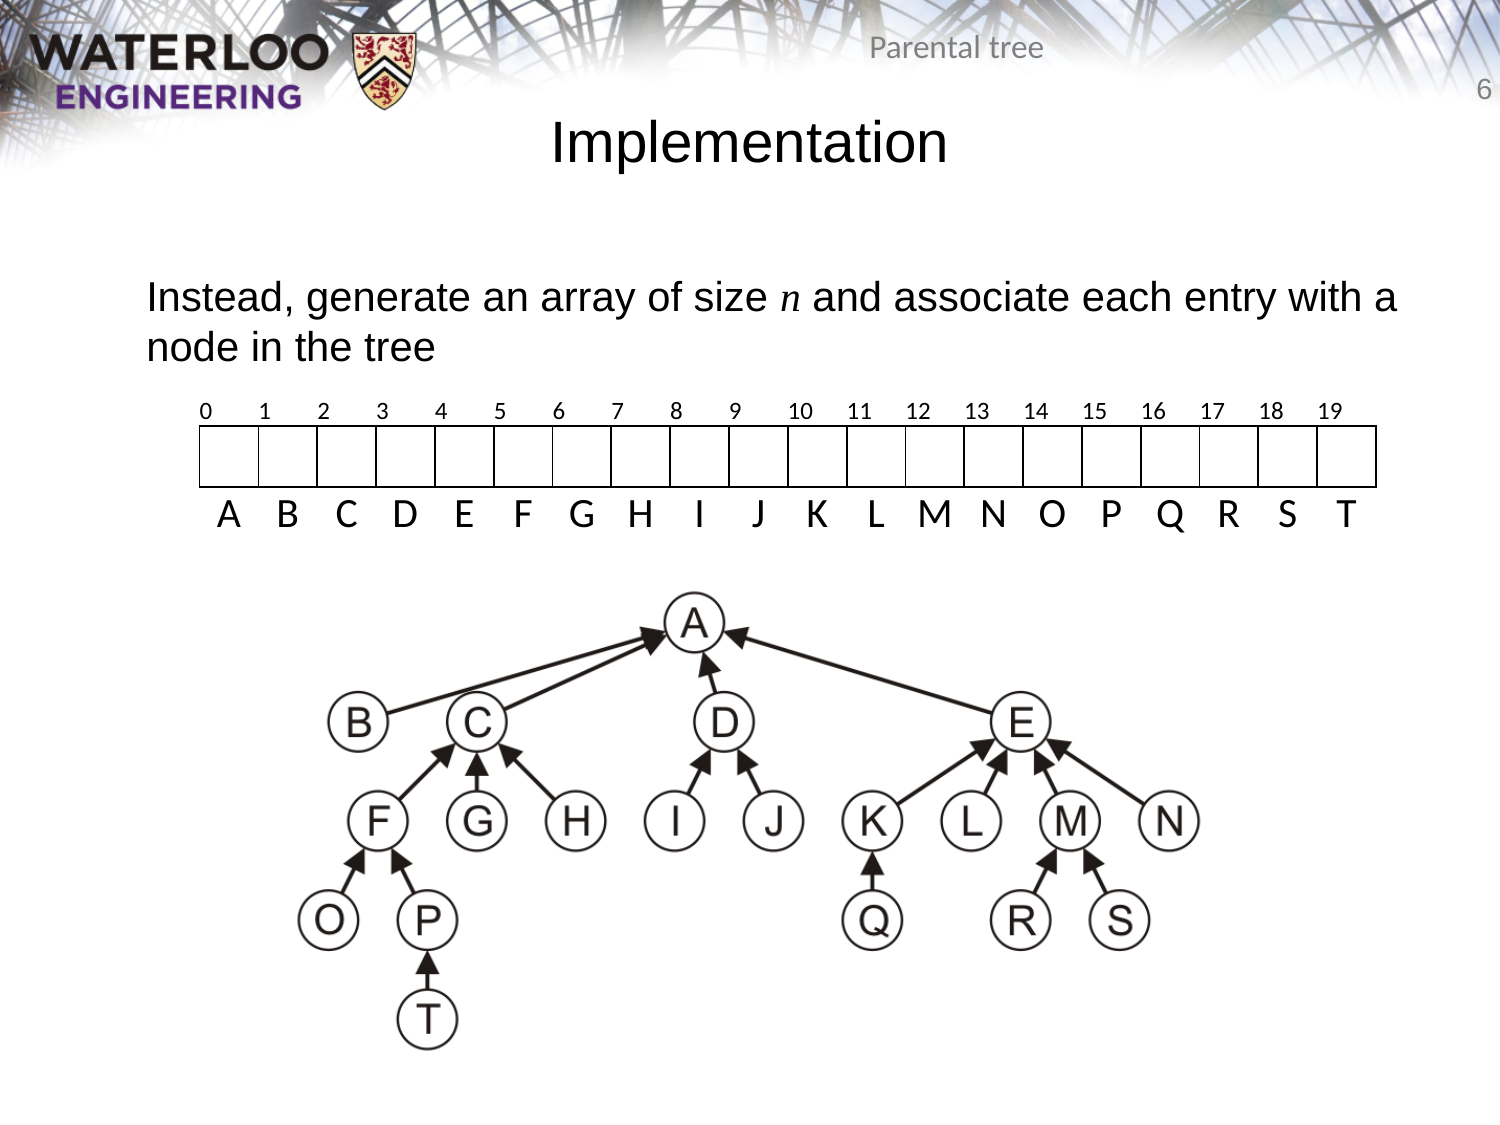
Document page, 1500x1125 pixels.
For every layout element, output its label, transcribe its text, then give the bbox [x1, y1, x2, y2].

table_cell L [847, 488, 905, 548]
table_cell [848, 427, 905, 486]
table_cell [789, 427, 846, 486]
table_cell A [200, 488, 258, 548]
table_header 6 [553, 401, 611, 425]
table_header 2 [317, 401, 376, 425]
table_cell [377, 427, 434, 486]
table_cell K [788, 488, 847, 548]
table_header 11 [847, 401, 905, 425]
table_header 12 [905, 401, 964, 425]
table_cell O [1023, 488, 1082, 548]
table_cell [1024, 427, 1081, 486]
table_cell F [494, 488, 553, 548]
table_cell J [729, 488, 788, 548]
table_header 0 [200, 401, 258, 425]
table_cell [612, 427, 669, 486]
table_header 7 [611, 401, 670, 425]
table_cell E [435, 488, 494, 548]
table_cell [965, 427, 1022, 486]
table_cell [730, 427, 787, 486]
table_cell M [905, 488, 964, 548]
table_cell T [1317, 488, 1376, 548]
table_cell P [1082, 488, 1141, 548]
table_header 9 [729, 401, 788, 425]
table_header 8 [670, 401, 729, 425]
table_header 10 [788, 401, 847, 425]
table_cell [200, 427, 258, 486]
table_header 5 [494, 401, 553, 425]
table_header 18 [1258, 401, 1317, 425]
table_header 17 [1200, 401, 1258, 425]
table_cell H [611, 488, 670, 548]
table_cell [1318, 427, 1375, 486]
table_header 1 [258, 401, 317, 425]
table_cell D [376, 488, 435, 548]
table_header 3 [376, 401, 435, 425]
table_cell [671, 427, 728, 486]
table_cell S [1258, 488, 1317, 548]
table_header 4 [435, 401, 494, 425]
picture [0, 0, 1500, 1125]
list Instead, generate an array of size n and associate each entry with a node in the tree [74, 262, 1426, 1006]
table_cell [1259, 427, 1316, 486]
table_cell [1142, 427, 1199, 486]
table_cell C [317, 488, 376, 548]
table_cell [1200, 427, 1257, 486]
table_header 16 [1141, 401, 1200, 425]
table_cell [1083, 427, 1140, 486]
table_cell [906, 427, 963, 486]
table_header 14 [1023, 401, 1082, 425]
table_cell [553, 427, 610, 486]
table_header 19 [1317, 401, 1376, 425]
table_cell N [964, 488, 1023, 548]
title Implementation [74, 44, 1426, 233]
table_cell [495, 427, 552, 486]
table_cell B [258, 488, 317, 548]
table_header 15 [1082, 401, 1141, 425]
table_cell I [670, 488, 729, 548]
table_cell R [1200, 488, 1258, 548]
table_cell Q [1141, 488, 1200, 548]
table_cell [259, 427, 316, 486]
table_cell [436, 427, 493, 486]
table_cell G [553, 488, 611, 548]
table_header 13 [964, 401, 1023, 425]
table_cell [318, 427, 375, 486]
